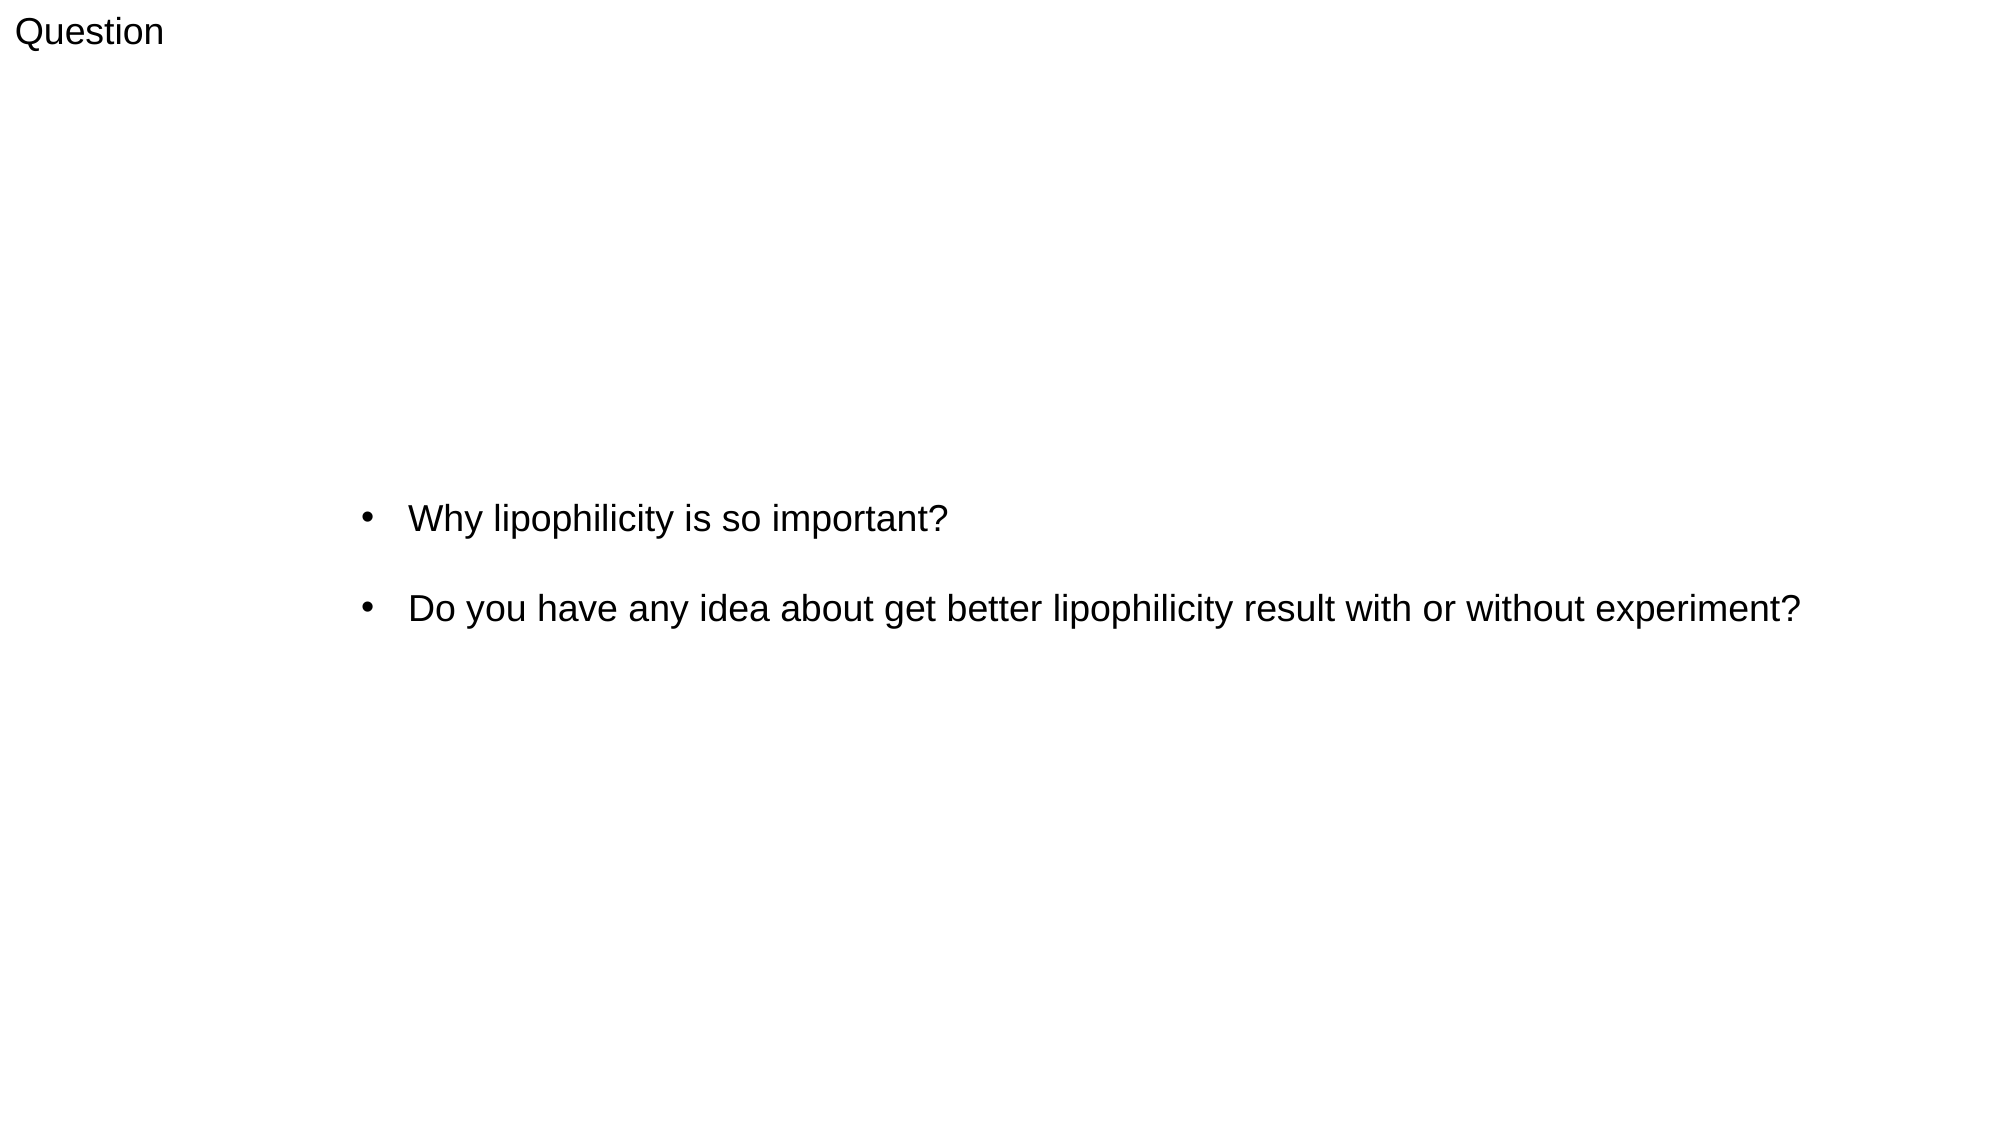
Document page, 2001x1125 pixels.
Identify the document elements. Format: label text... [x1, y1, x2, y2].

text_box Why lipophilicity is so important? Do you have any idea about get better lipophilicity result with or without experiment? [346, 486, 1890, 637]
text_box Question [0, 0, 693, 60]
